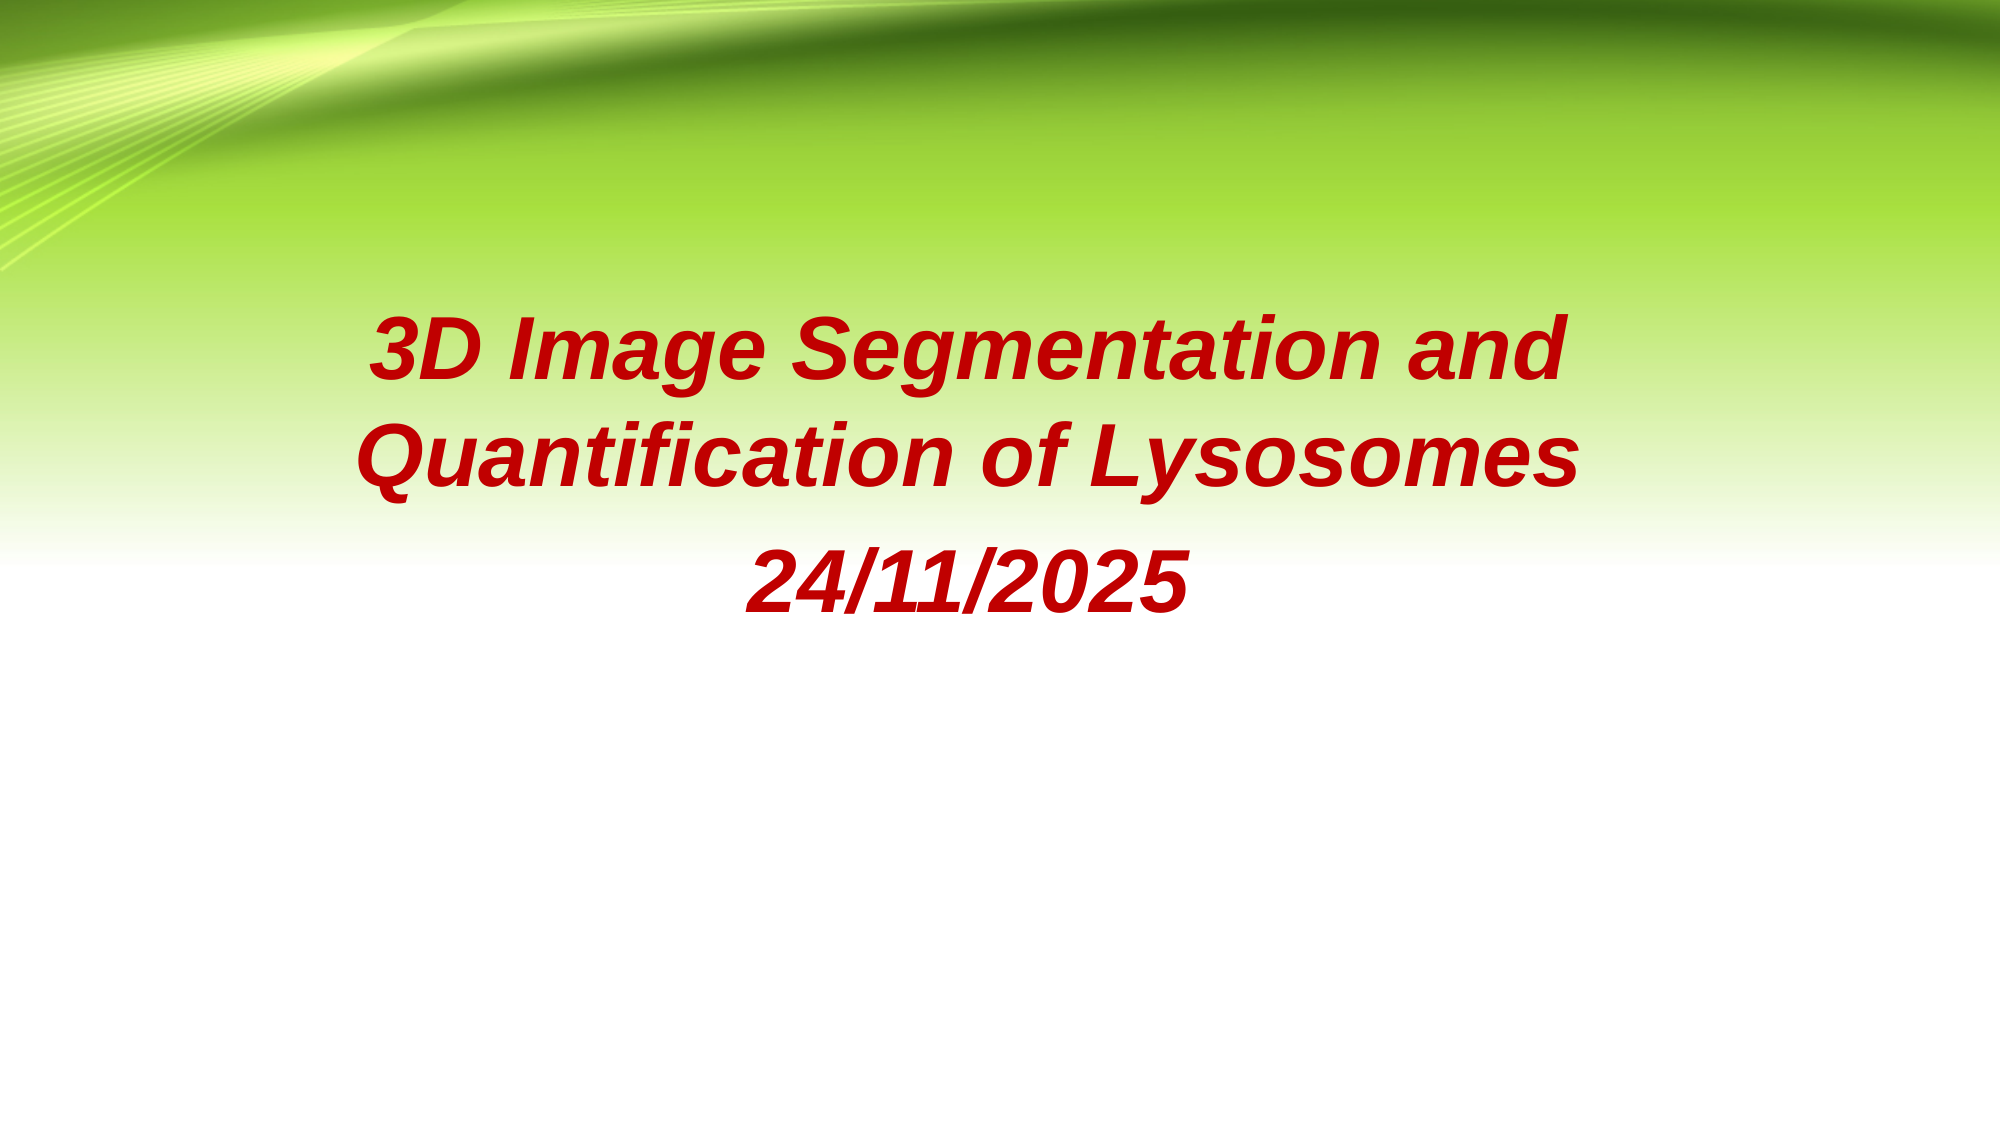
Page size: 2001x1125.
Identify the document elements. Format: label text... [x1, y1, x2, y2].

subtitle 3D Image Segmentation and Quantification of Lysosomes 24/11/2025 [120, 282, 1817, 759]
picture [0, 0, 2000, 1125]
